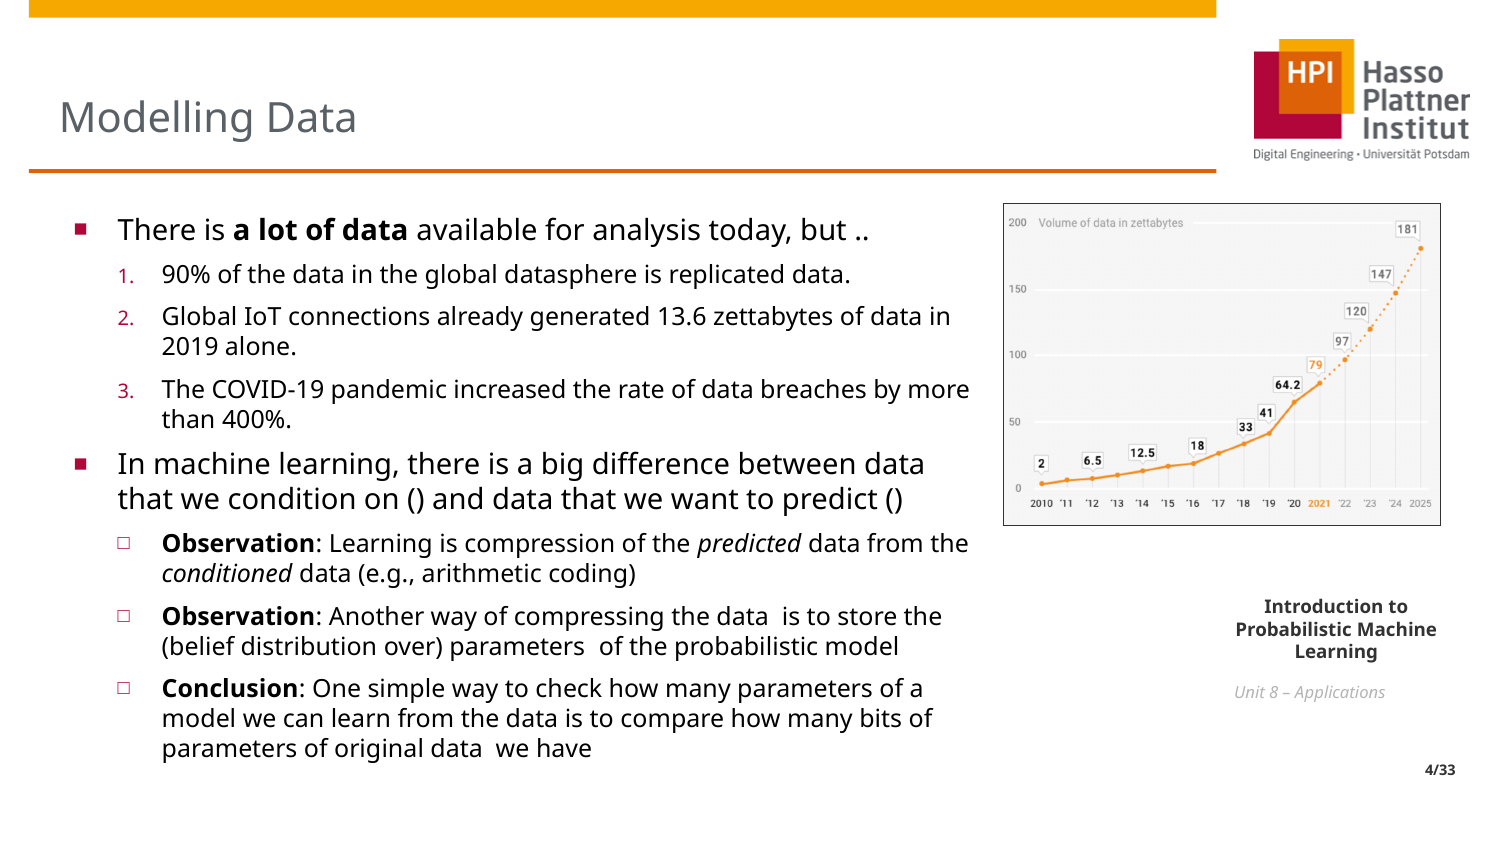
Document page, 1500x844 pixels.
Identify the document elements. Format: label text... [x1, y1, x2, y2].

picture [1002, 203, 1441, 526]
picture [1254, 39, 1470, 161]
title Modelling Data [58, 17, 1187, 170]
